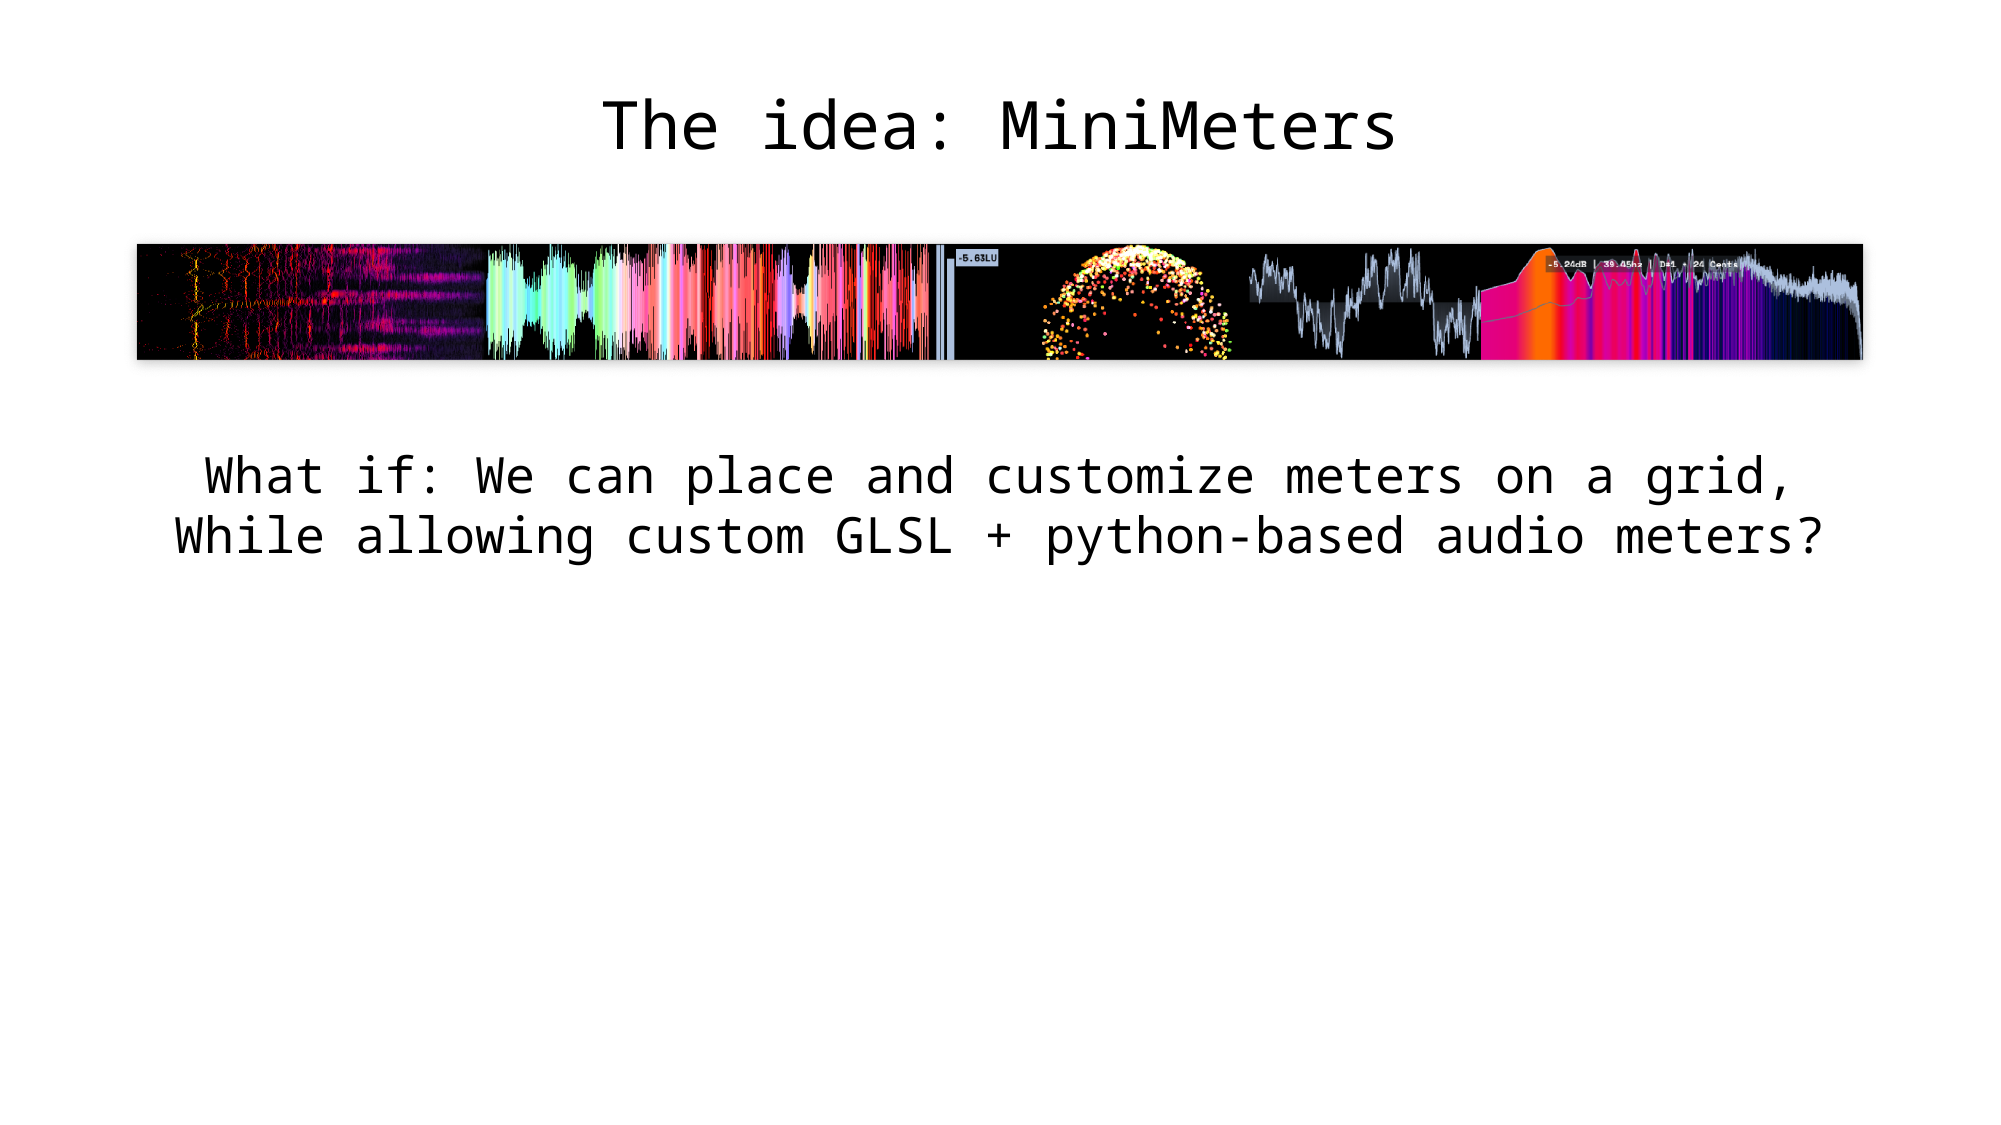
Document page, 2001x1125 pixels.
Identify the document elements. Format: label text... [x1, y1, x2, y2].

picture [0, 117, 2000, 491]
text_box The idea: MiniMeters [585, 75, 1415, 117]
text_box What if: We can place and customize meters on a grid, While allowing custom GLSL + python-based audio meters? [160, 491, 1840, 572]
